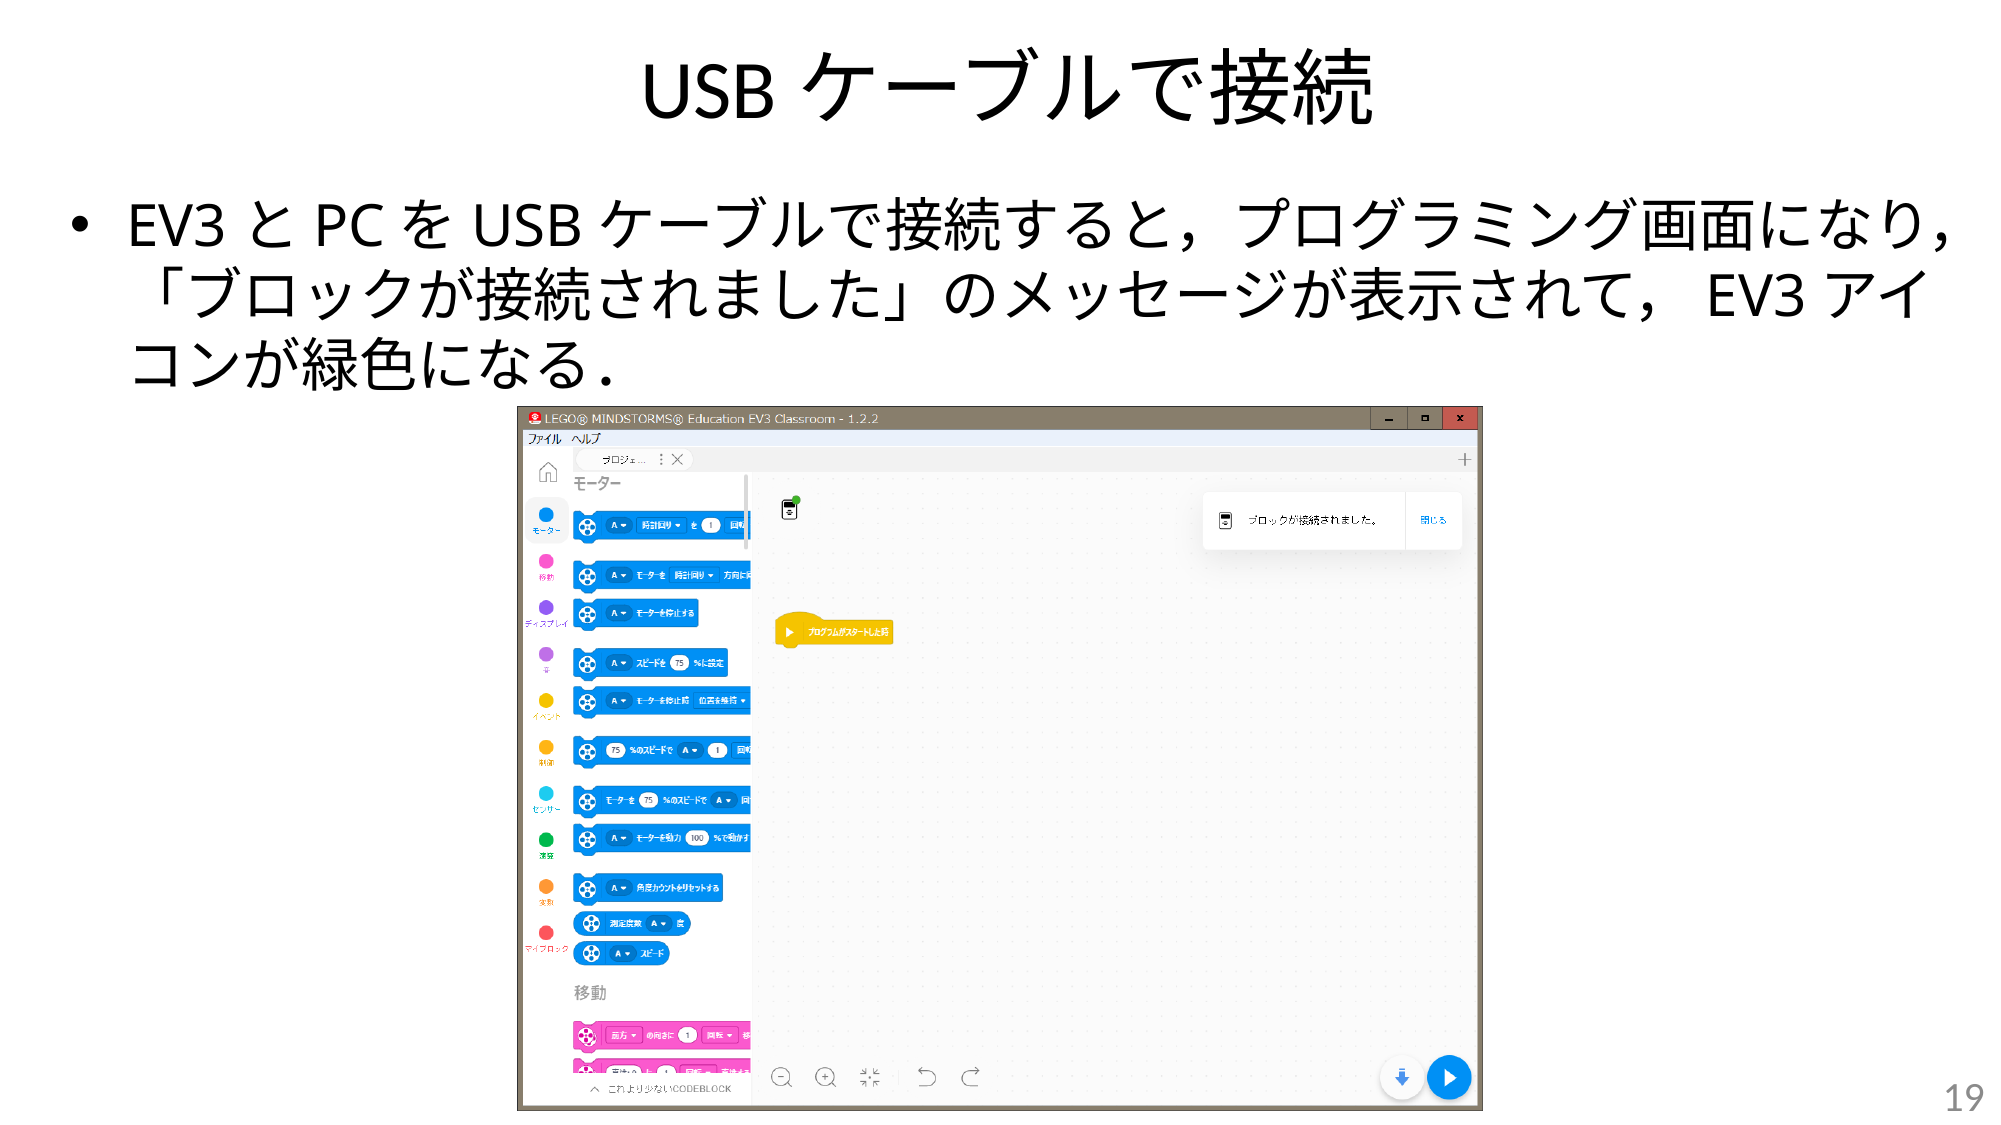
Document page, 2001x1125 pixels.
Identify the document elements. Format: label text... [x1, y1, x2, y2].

slide_number 19 [1881, 1065, 2000, 1125]
picture [516, 405, 1484, 1111]
title USBケーブルで接続 [55, 14, 1961, 157]
list EV3とPCをUSBケーブルで接続すると，プログラミング画面になり，「ブロックが接続されました」のメッセージが表示されて，EV3アイコンが緑色になる． [55, 180, 1961, 1092]
